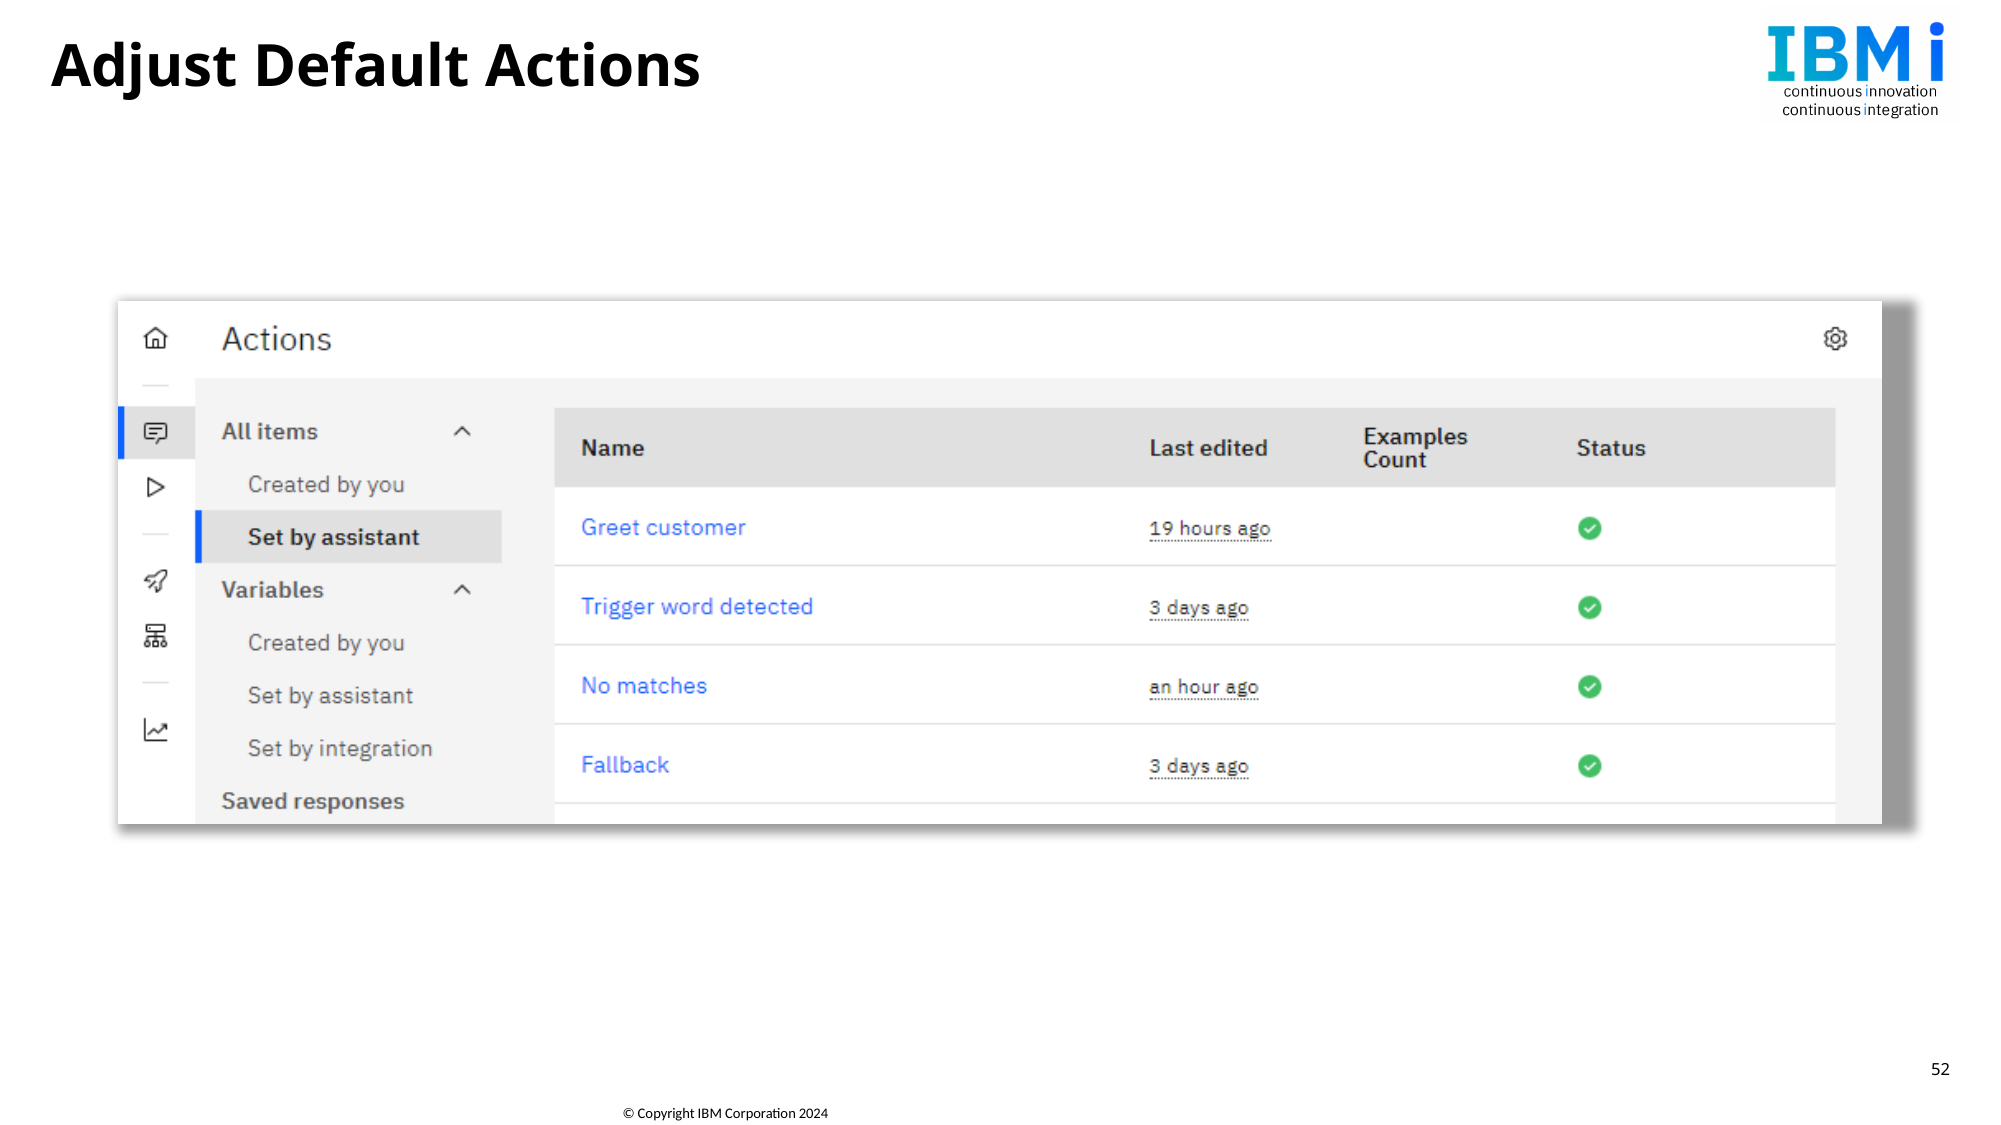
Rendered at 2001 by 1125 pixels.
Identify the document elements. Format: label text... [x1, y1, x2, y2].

picture [117, 301, 1882, 824]
slide_number 52 [1500, 1055, 1950, 1086]
picture [1761, 5, 1961, 124]
title Adjust Default Actions [51, 36, 1721, 101]
